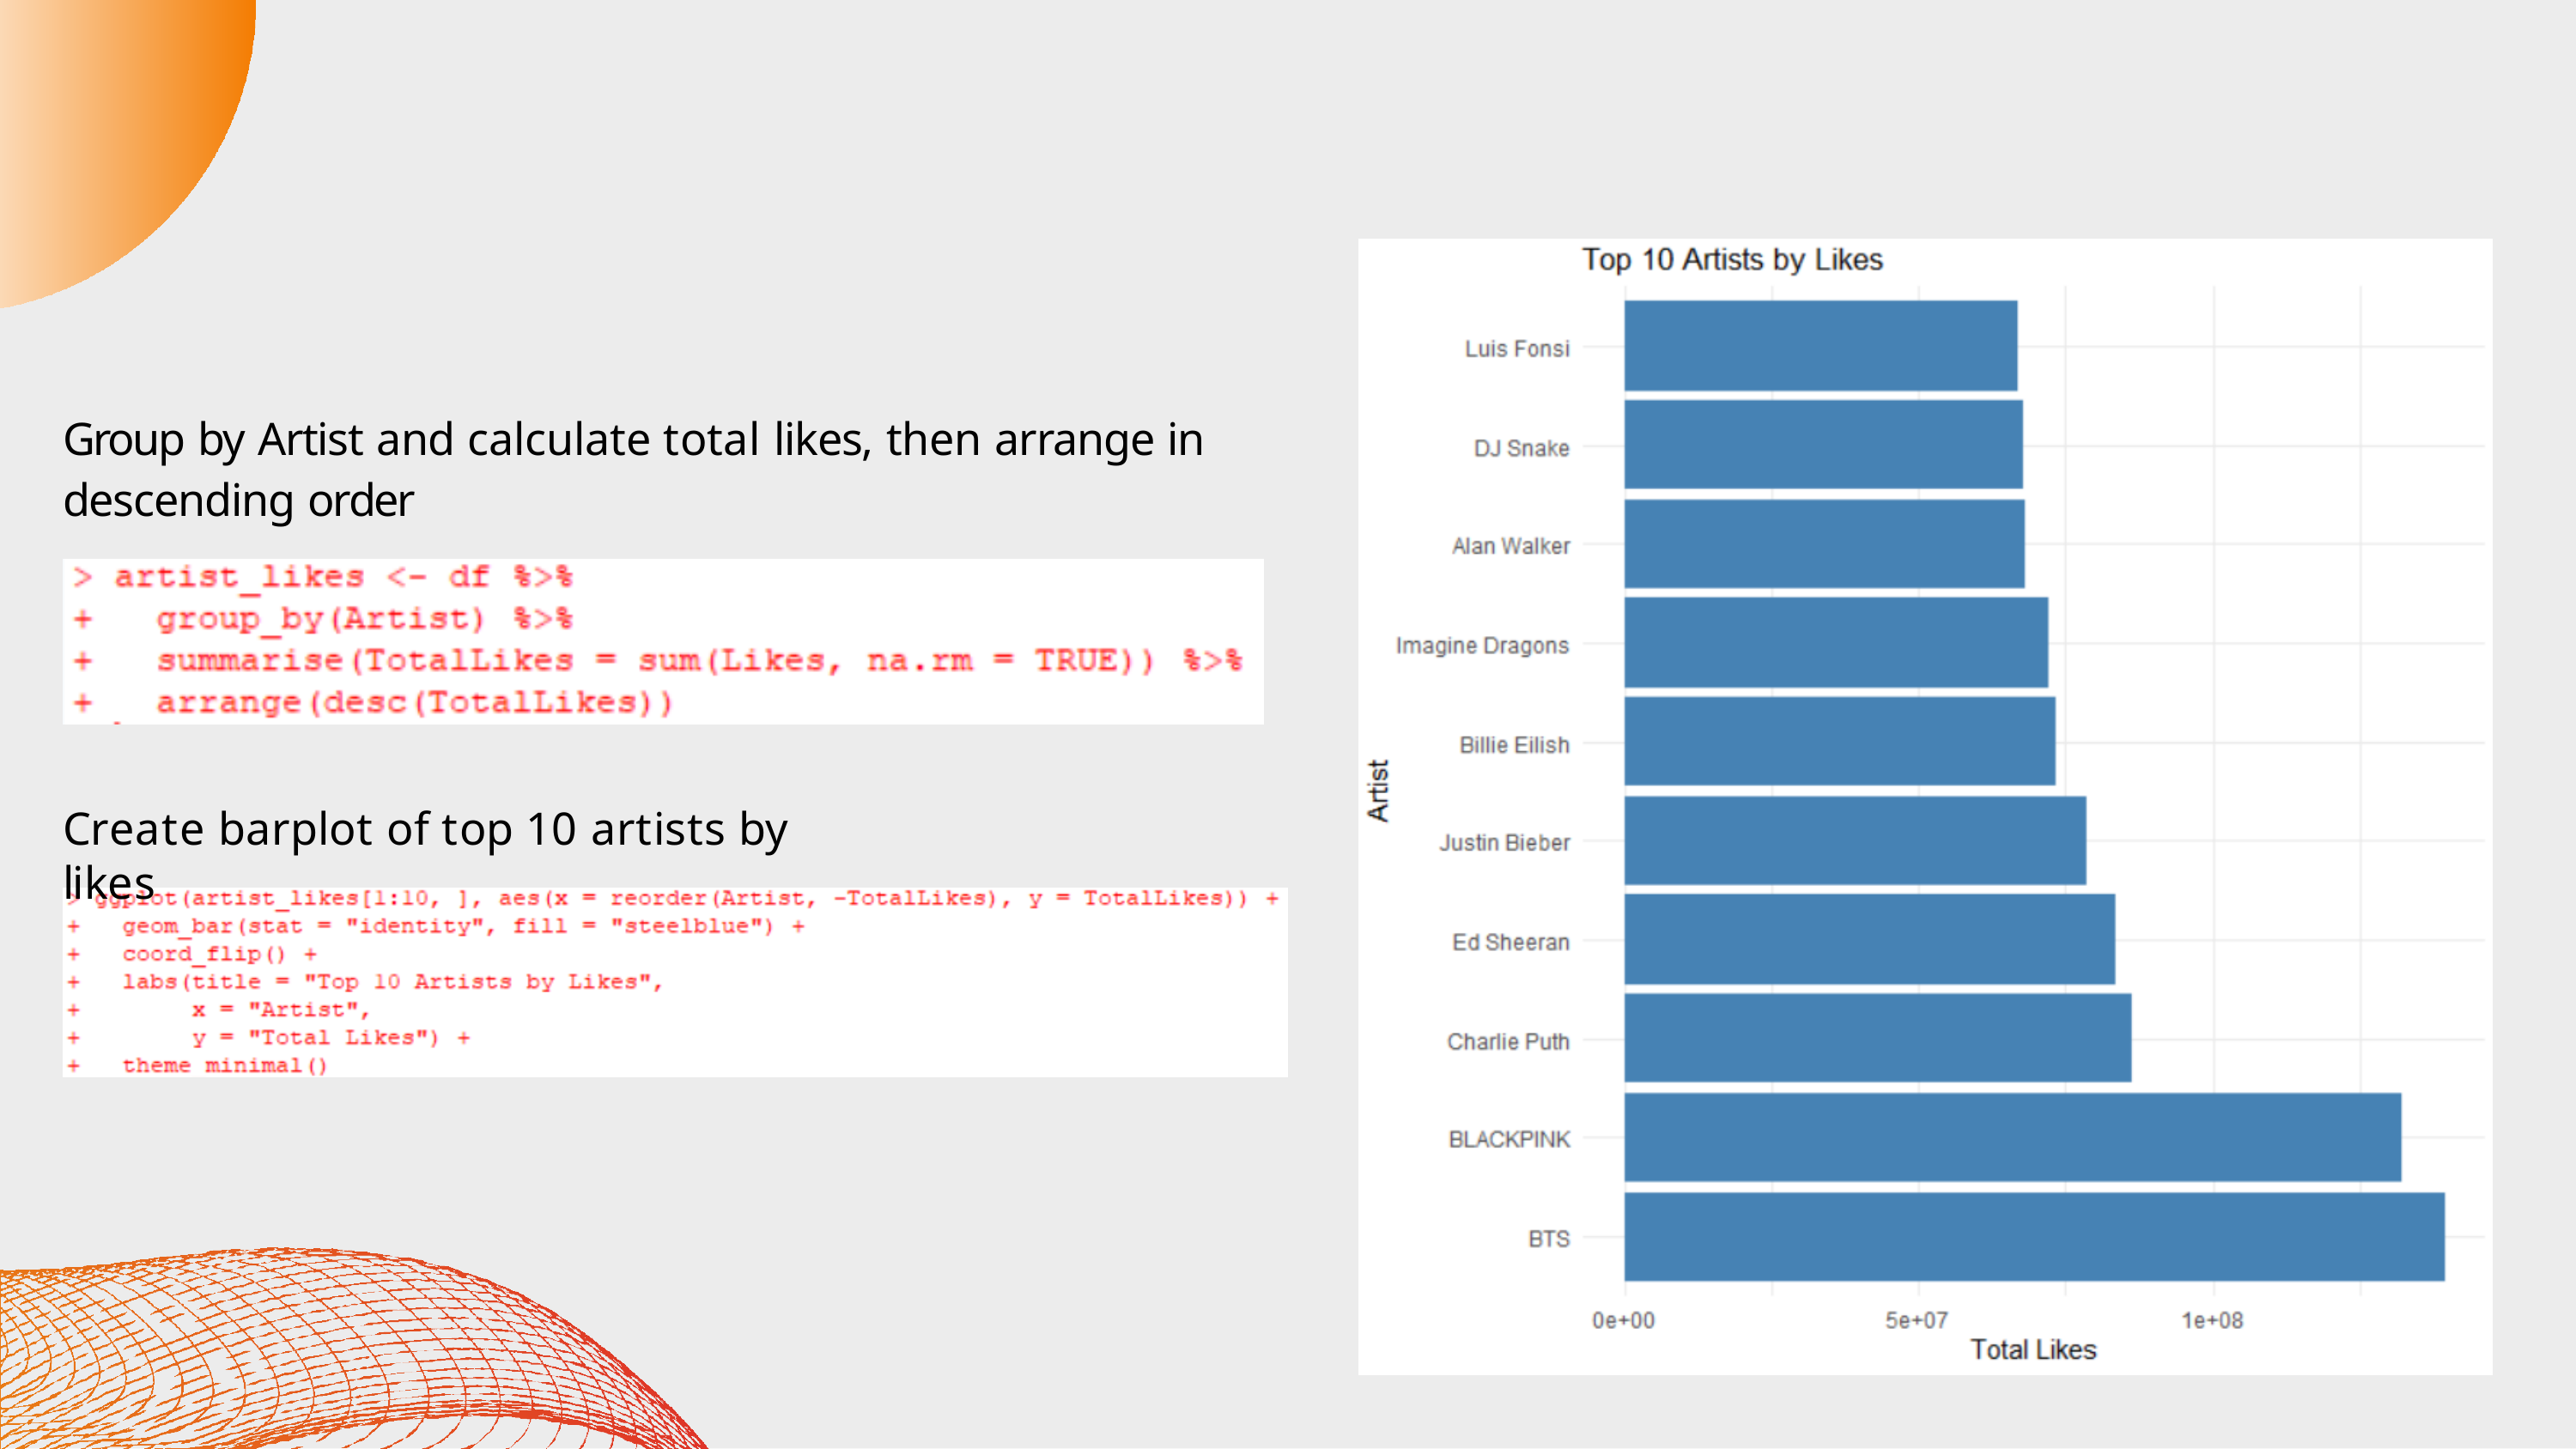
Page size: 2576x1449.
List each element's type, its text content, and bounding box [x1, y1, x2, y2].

picture [0, 1246, 710, 1449]
picture [0, 0, 256, 308]
text_box Group by Artist and calculate total likes, then arrange in descending order [61, 401, 1254, 525]
text_box Create barplot of top 10 artists by likes [61, 798, 892, 887]
picture [62, 558, 1264, 724]
picture [1358, 239, 2494, 1376]
picture [62, 888, 1288, 1077]
